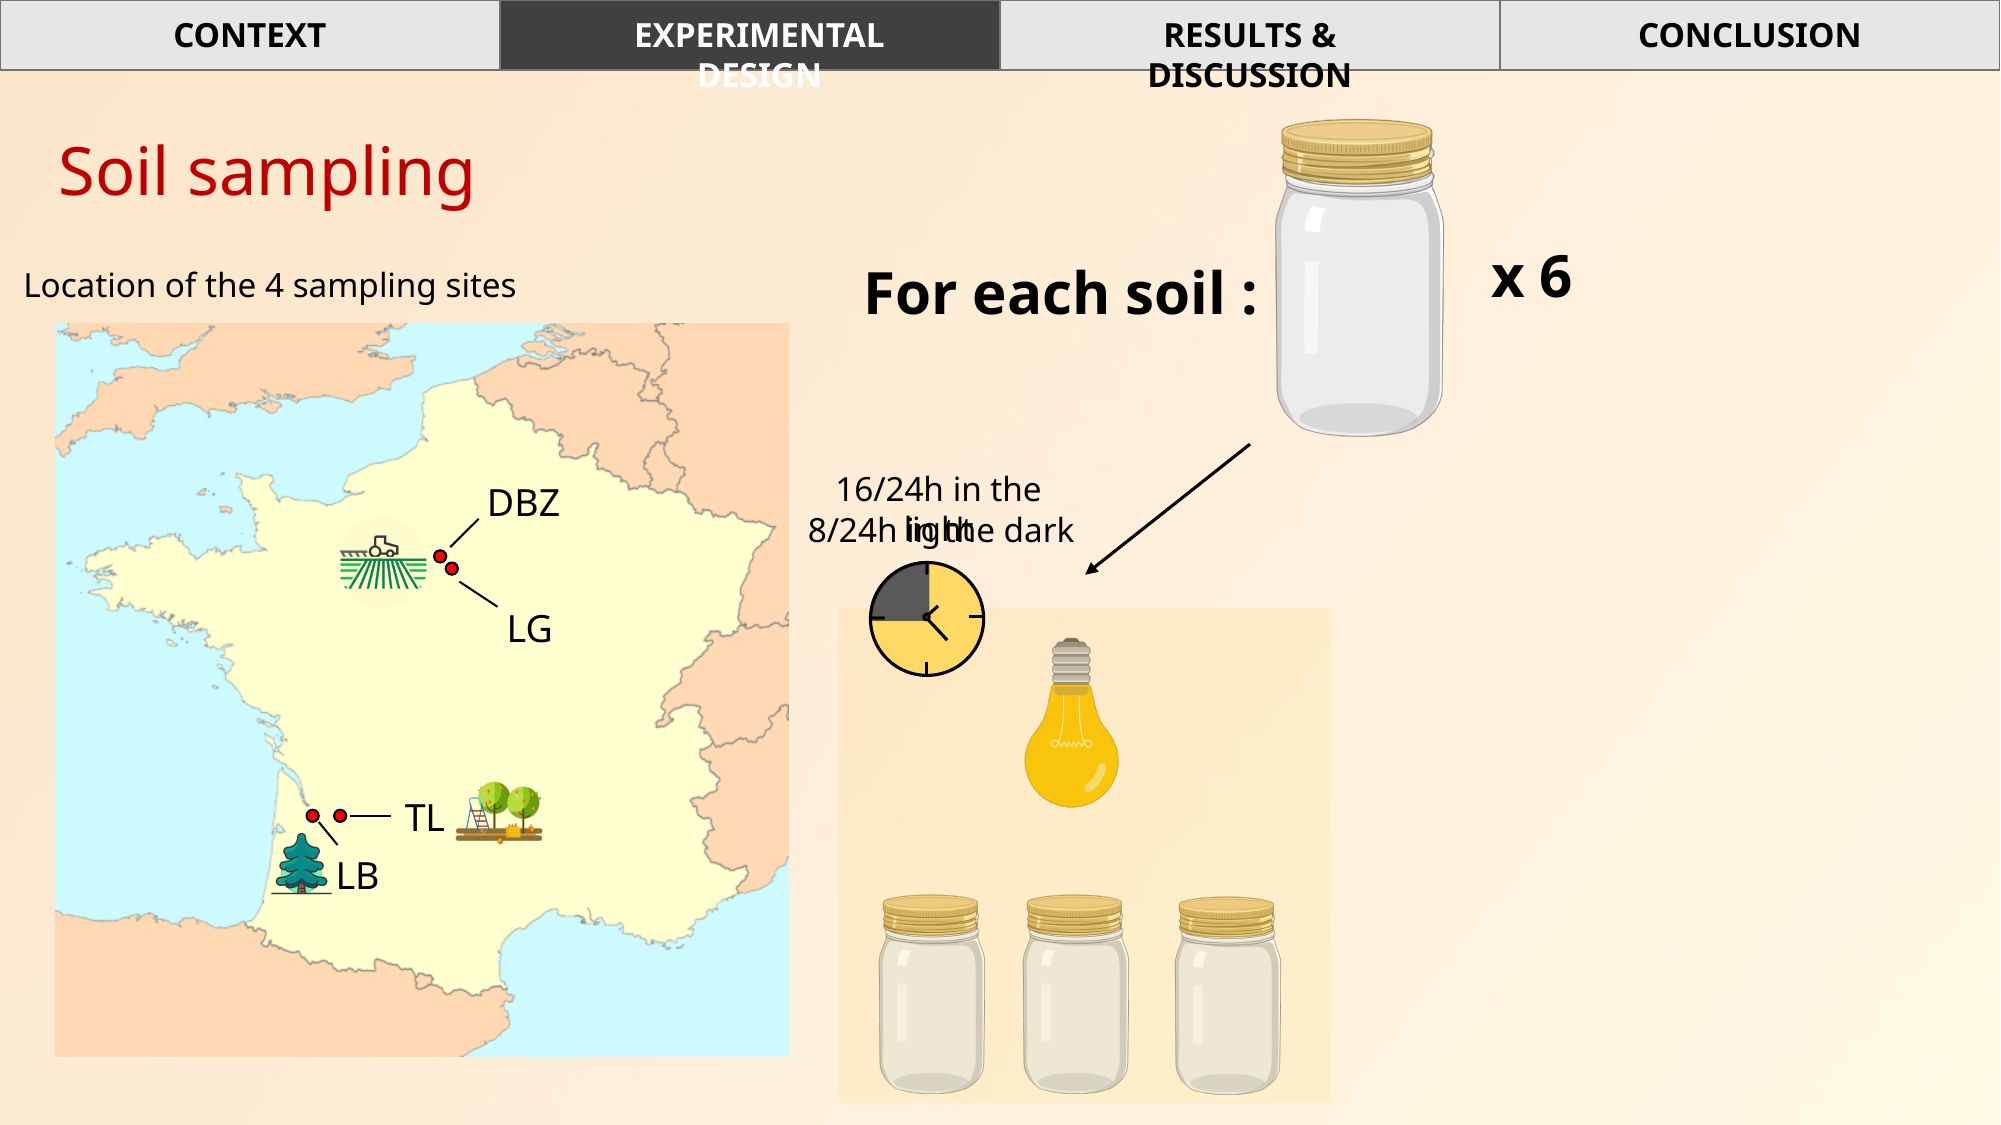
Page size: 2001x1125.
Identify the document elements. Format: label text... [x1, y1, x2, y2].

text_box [318, 821, 338, 845]
picture [55, 323, 789, 1057]
text_box Location of the 4 sampling sites [0, 256, 552, 312]
text_box x 6 [1452, 232, 1686, 317]
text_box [1085, 444, 1250, 575]
text_box RESULTS & DISCUSSION [1068, 6, 1432, 102]
picture [869, 561, 930, 621]
picture [1161, 893, 1286, 1100]
text_box CONCLUSION [1568, 6, 1932, 62]
text_box [999, 0, 1499, 71]
text_box [499, 0, 999, 71]
picture [1009, 891, 1134, 1099]
text_box [0, 0, 499, 71]
text_box [838, 607, 1332, 1104]
picture [865, 891, 990, 1099]
text_box CONTEXT [77, 6, 422, 62]
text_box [450, 518, 479, 548]
picture [1252, 113, 1452, 445]
text_box Soil sampling [0, 121, 552, 216]
text_box For each soil : [734, 248, 1252, 334]
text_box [0, 71, 2000, 1125]
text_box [459, 581, 498, 607]
text_box EXPERIMENTAL DESIGN [578, 6, 941, 102]
text_box 16/24h in the light [789, 460, 1085, 556]
text_box [1499, 0, 2000, 71]
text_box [870, 561, 984, 676]
picture [1010, 629, 1135, 821]
